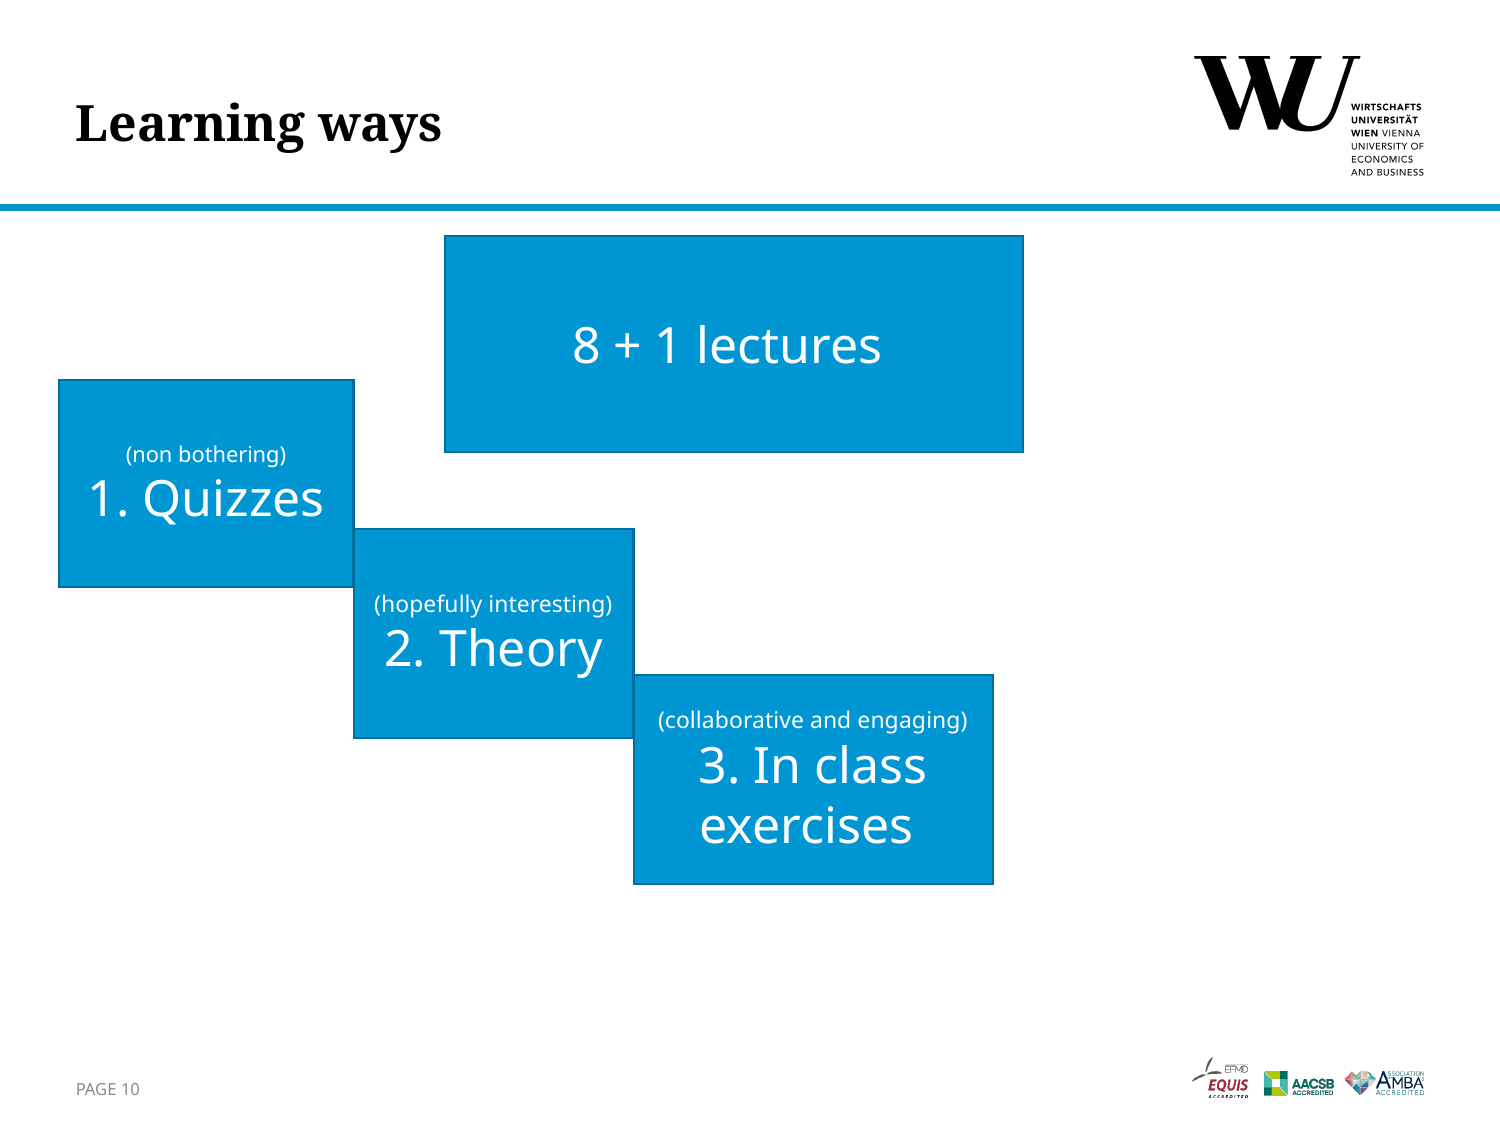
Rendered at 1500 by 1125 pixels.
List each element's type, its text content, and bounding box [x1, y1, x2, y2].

text_box (collaborative and engaging) 3. In class exercises [633, 674, 994, 885]
picture [1192, 1057, 1424, 1098]
picture [1194, 56, 1424, 178]
text_box (non bothering) 1. Quizzes [58, 379, 355, 588]
text_box (hopefully interesting) 2. Theory [353, 528, 635, 739]
title Learning ways [75, 36, 1134, 206]
text_box 8 + 1 lectures [444, 235, 1024, 453]
slide_number Page 10 [75, 1065, 223, 1117]
